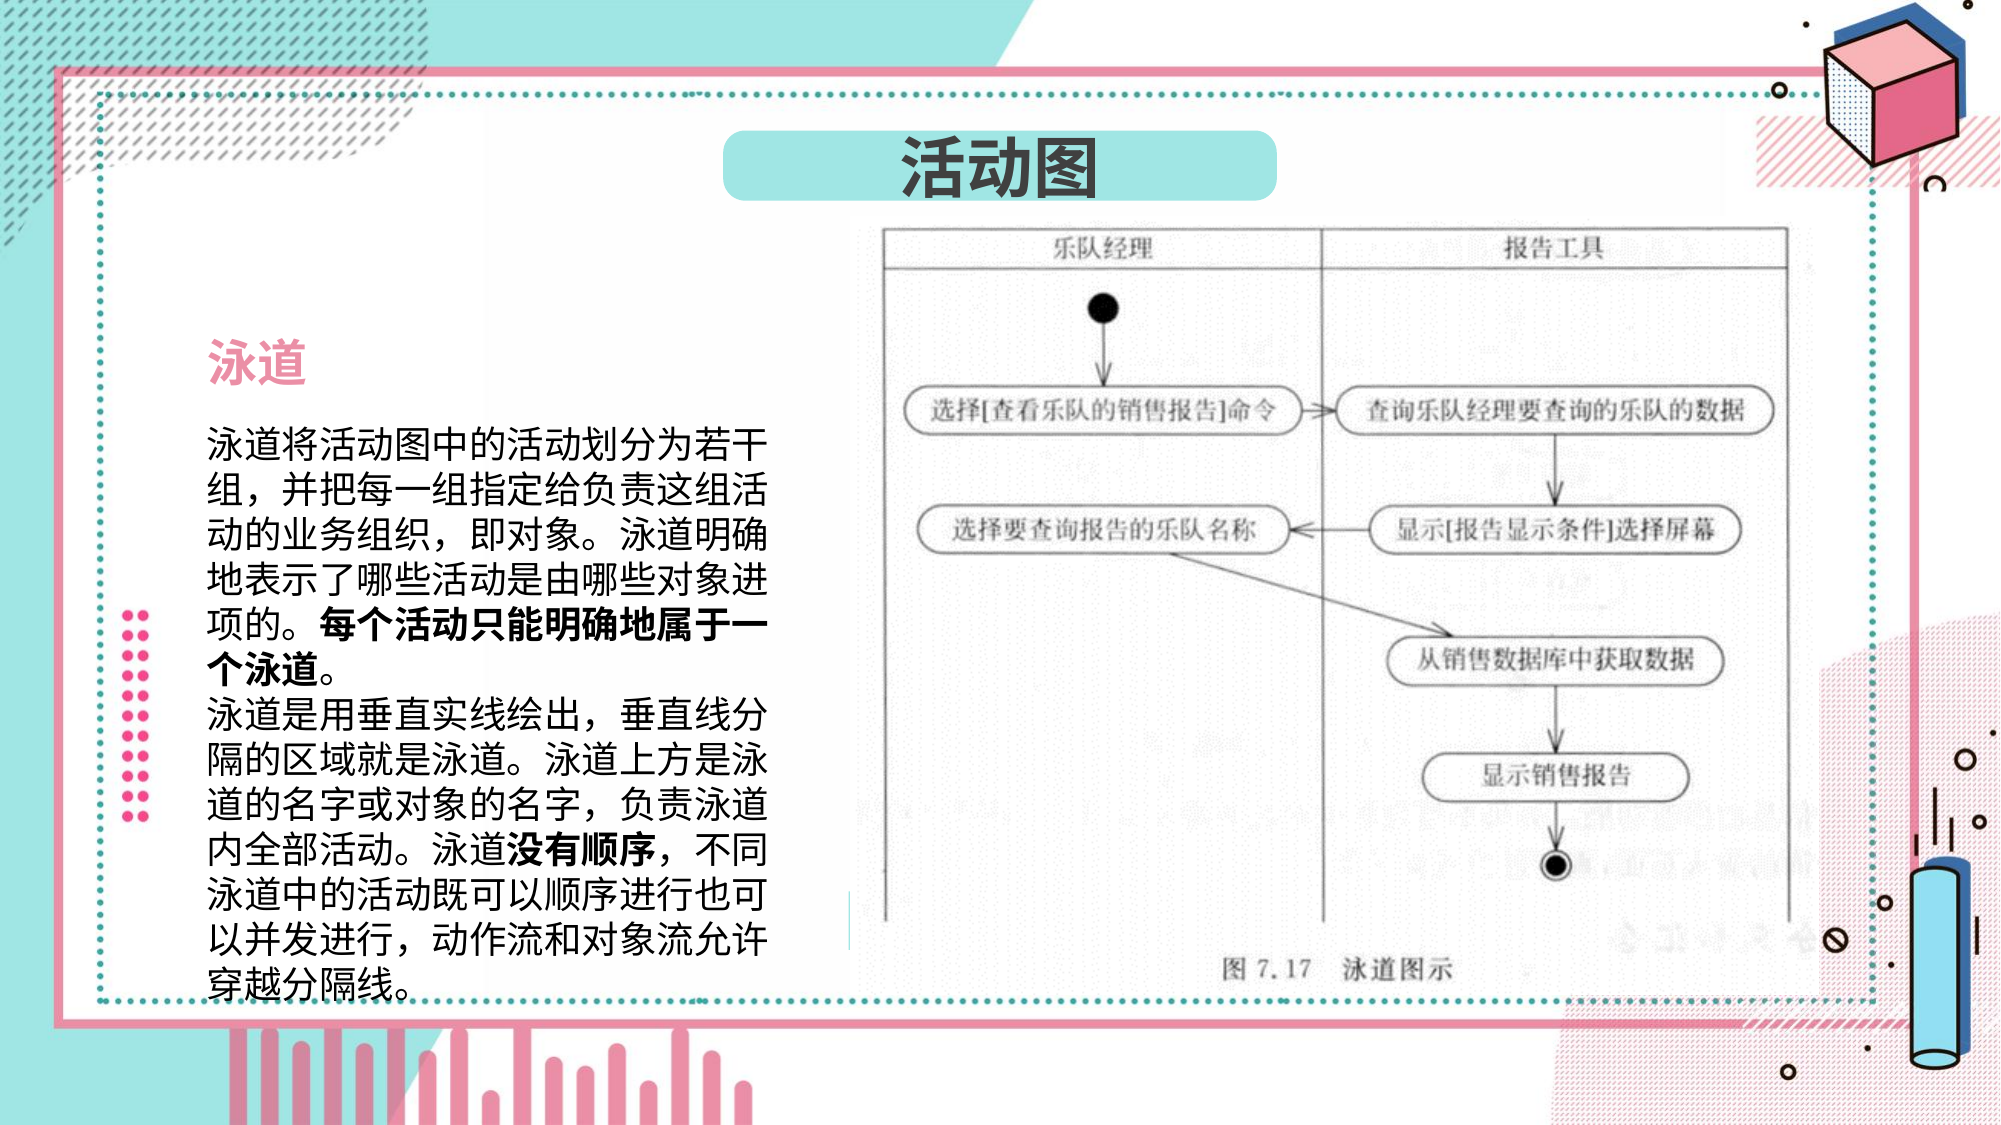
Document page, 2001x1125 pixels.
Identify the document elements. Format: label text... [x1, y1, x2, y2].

picture [0, 0, 2001, 1125]
text_box 泳道 [192, 324, 323, 400]
text_box 泳道将活动图中的活动划分为若干组，并把每一组指定给负责这组活动的业务组织，即对象。泳道明确地表示了哪些活动是由哪些对象进项的。每个活动只能明确地属于一个泳道。 泳道是用垂直实线绘出，垂直线分隔的区域就是泳道。泳道上方是泳道的名字或对象的名字，负责泳道内全部活动。泳道没有顺序，不同泳道中的活动既可以顺序进行也可以并发进行，动作流和对象流允许穿越分隔线。 [191, 413, 798, 1059]
text_box 活动图 [722, 129, 1278, 202]
